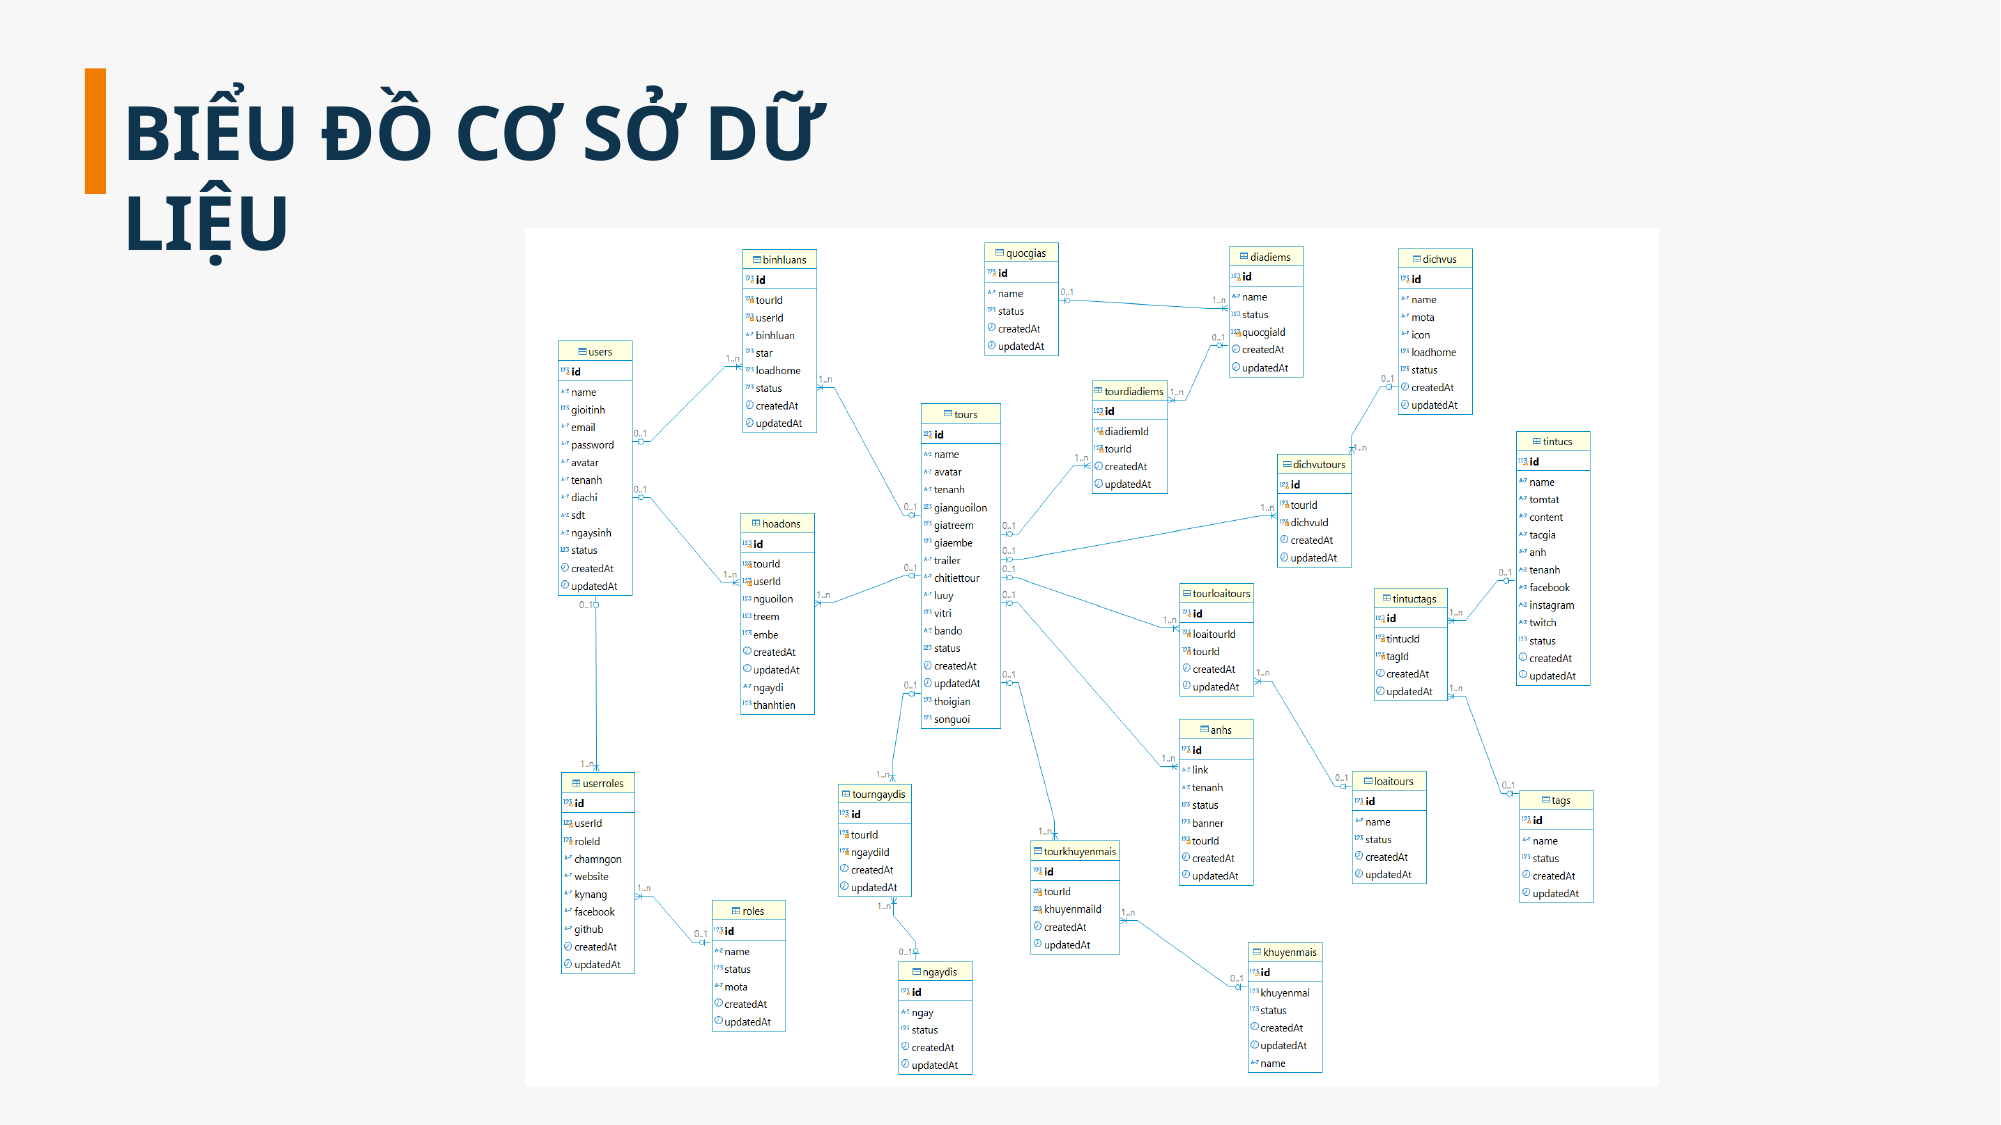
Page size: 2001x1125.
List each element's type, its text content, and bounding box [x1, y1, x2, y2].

text_box [83, 67, 107, 195]
picture [524, 227, 1659, 1086]
text_box BIỂU ĐỒ CƠ SỞ DỮ LIỆU [107, 78, 1000, 273]
